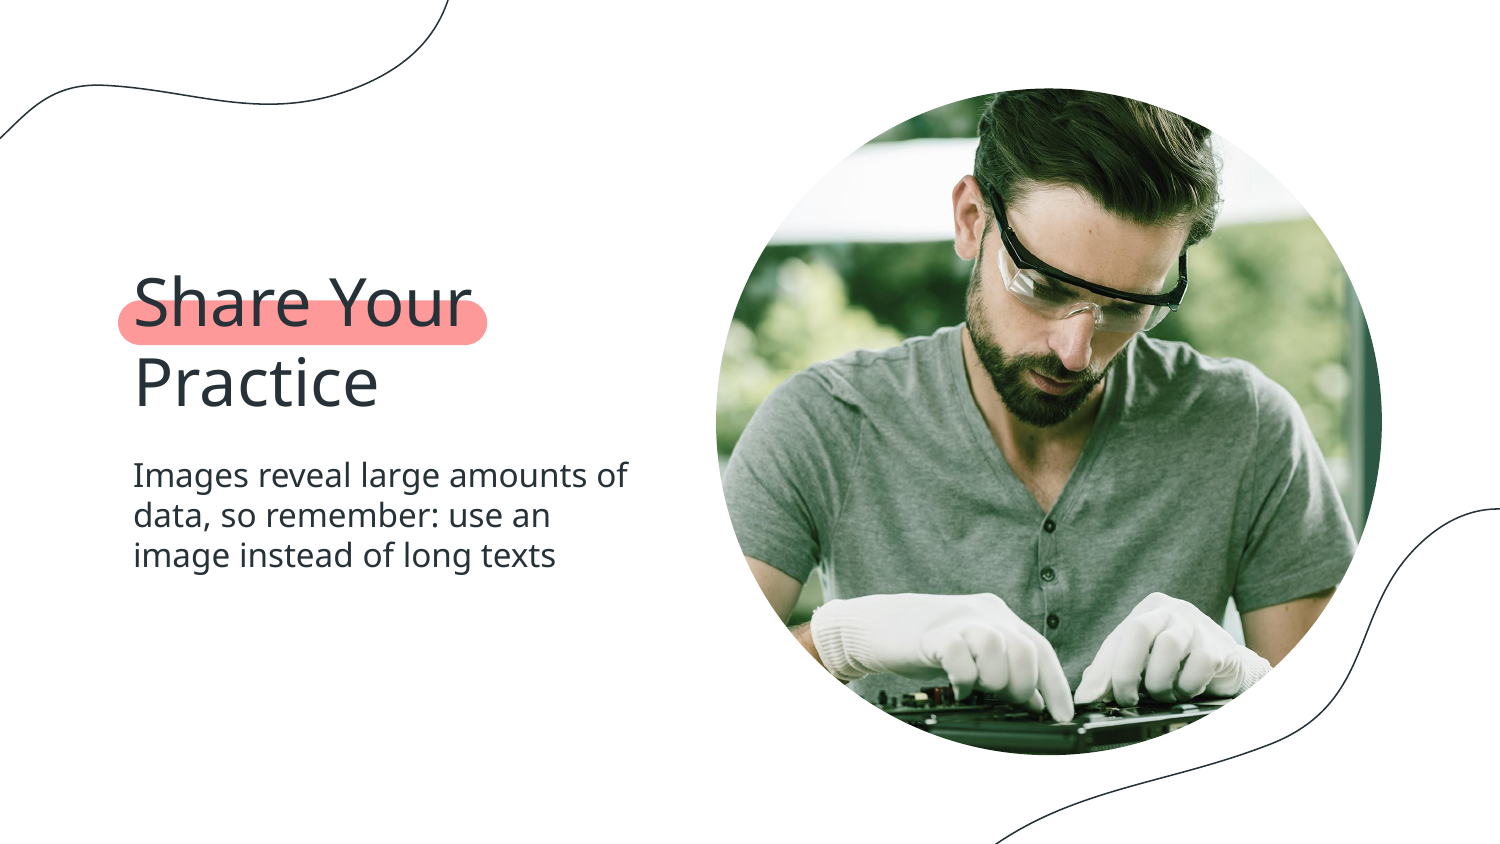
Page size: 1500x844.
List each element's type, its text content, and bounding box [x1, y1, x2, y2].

title Share Your Practice [118, 244, 654, 427]
picture [715, 88, 1383, 756]
subtitle Images reveal large amounts of data, so remember: use an image instead of long texts [118, 439, 654, 606]
